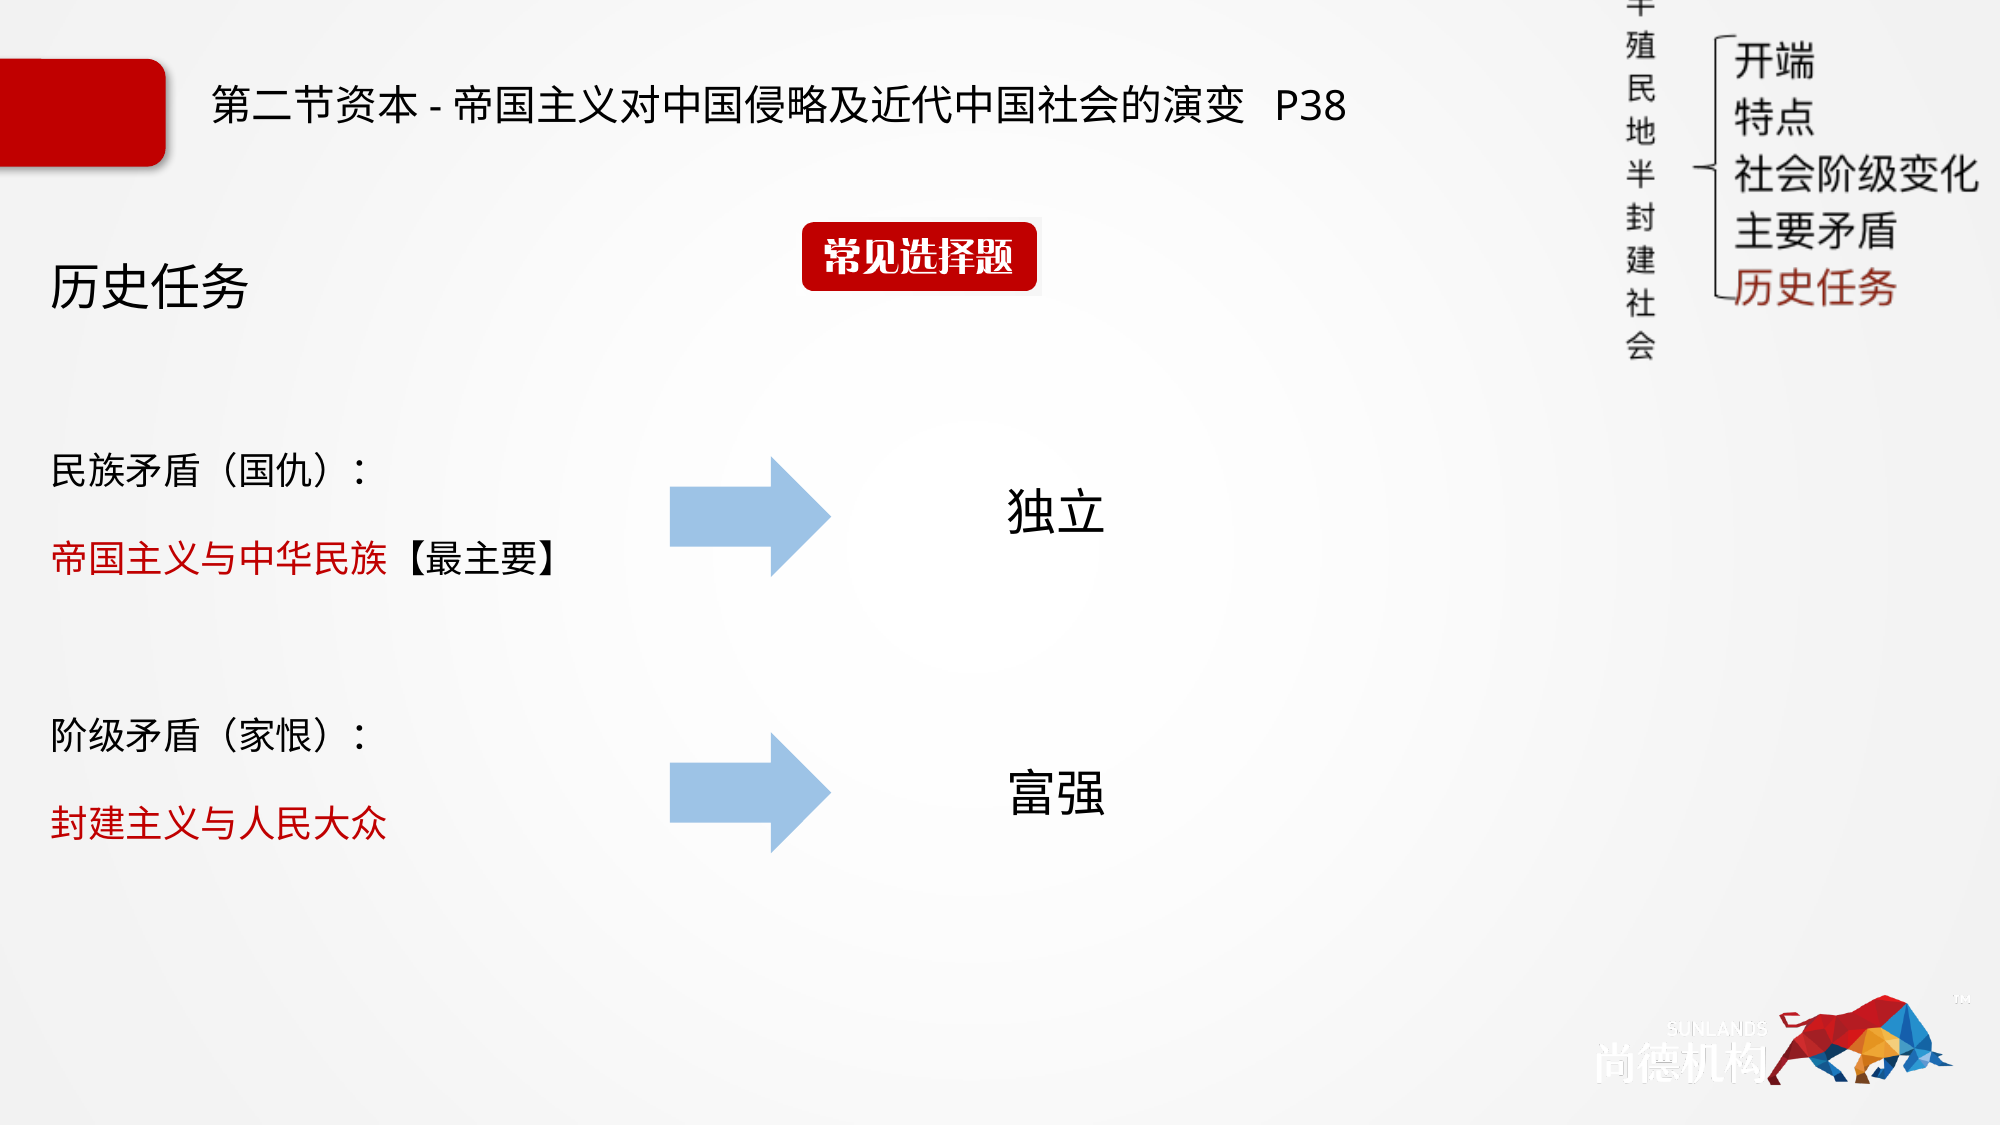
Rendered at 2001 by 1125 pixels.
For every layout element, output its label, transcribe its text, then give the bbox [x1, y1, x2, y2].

text_box 富强 [991, 753, 1190, 829]
text_box [669, 456, 832, 578]
picture [0, 0, 2001, 1125]
text_box 独立 [991, 473, 1190, 549]
text_box [669, 732, 832, 854]
text_box 第二节资本-帝国主义对中国侵略及近代中国社会的演变 P38 [195, 77, 1617, 137]
list 历史任务 民族矛盾（国仇）： 帝国主义与中华民族【最主要】 阶级矛盾（家恨）： 封建主义与人民大众 [35, 217, 1885, 932]
